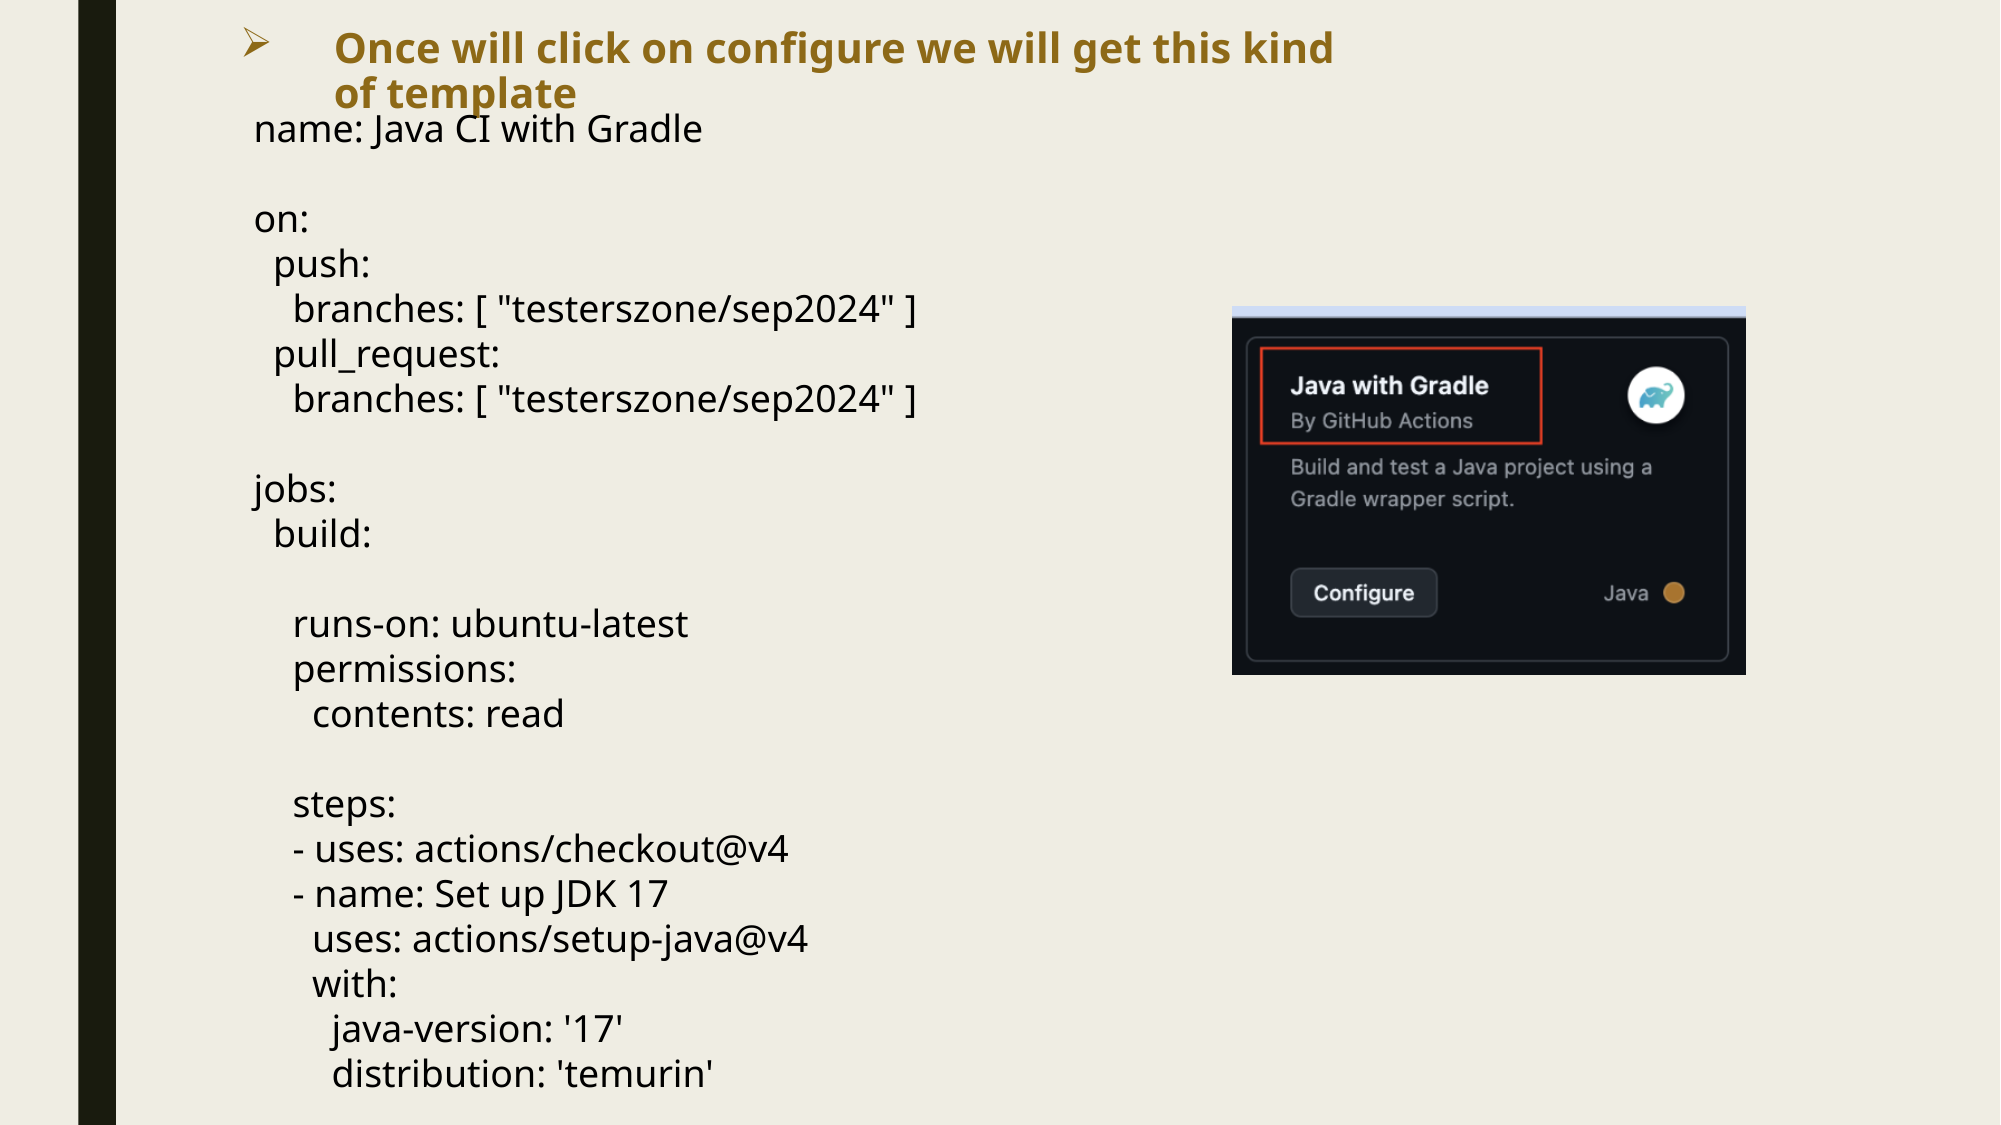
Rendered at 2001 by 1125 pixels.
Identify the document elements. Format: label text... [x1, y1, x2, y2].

text_box name: Java CI with Gradle on: push: branches: [ "testerszone/sep2024" ] pull_request: branches: [ "testerszone/sep2024" ] jobs: build: runs-on: ubuntu-latest permissions: contents: read steps: - uses: actions/checkout@v4 - name: Set up JDK 17 uses: actions/setup-java@v4 with: java-version: '17' distribution: 'temurin' [238, 97, 1302, 1103]
title Once will click on configure we will get this kind of template [225, 20, 1403, 99]
picture [1232, 306, 1746, 675]
